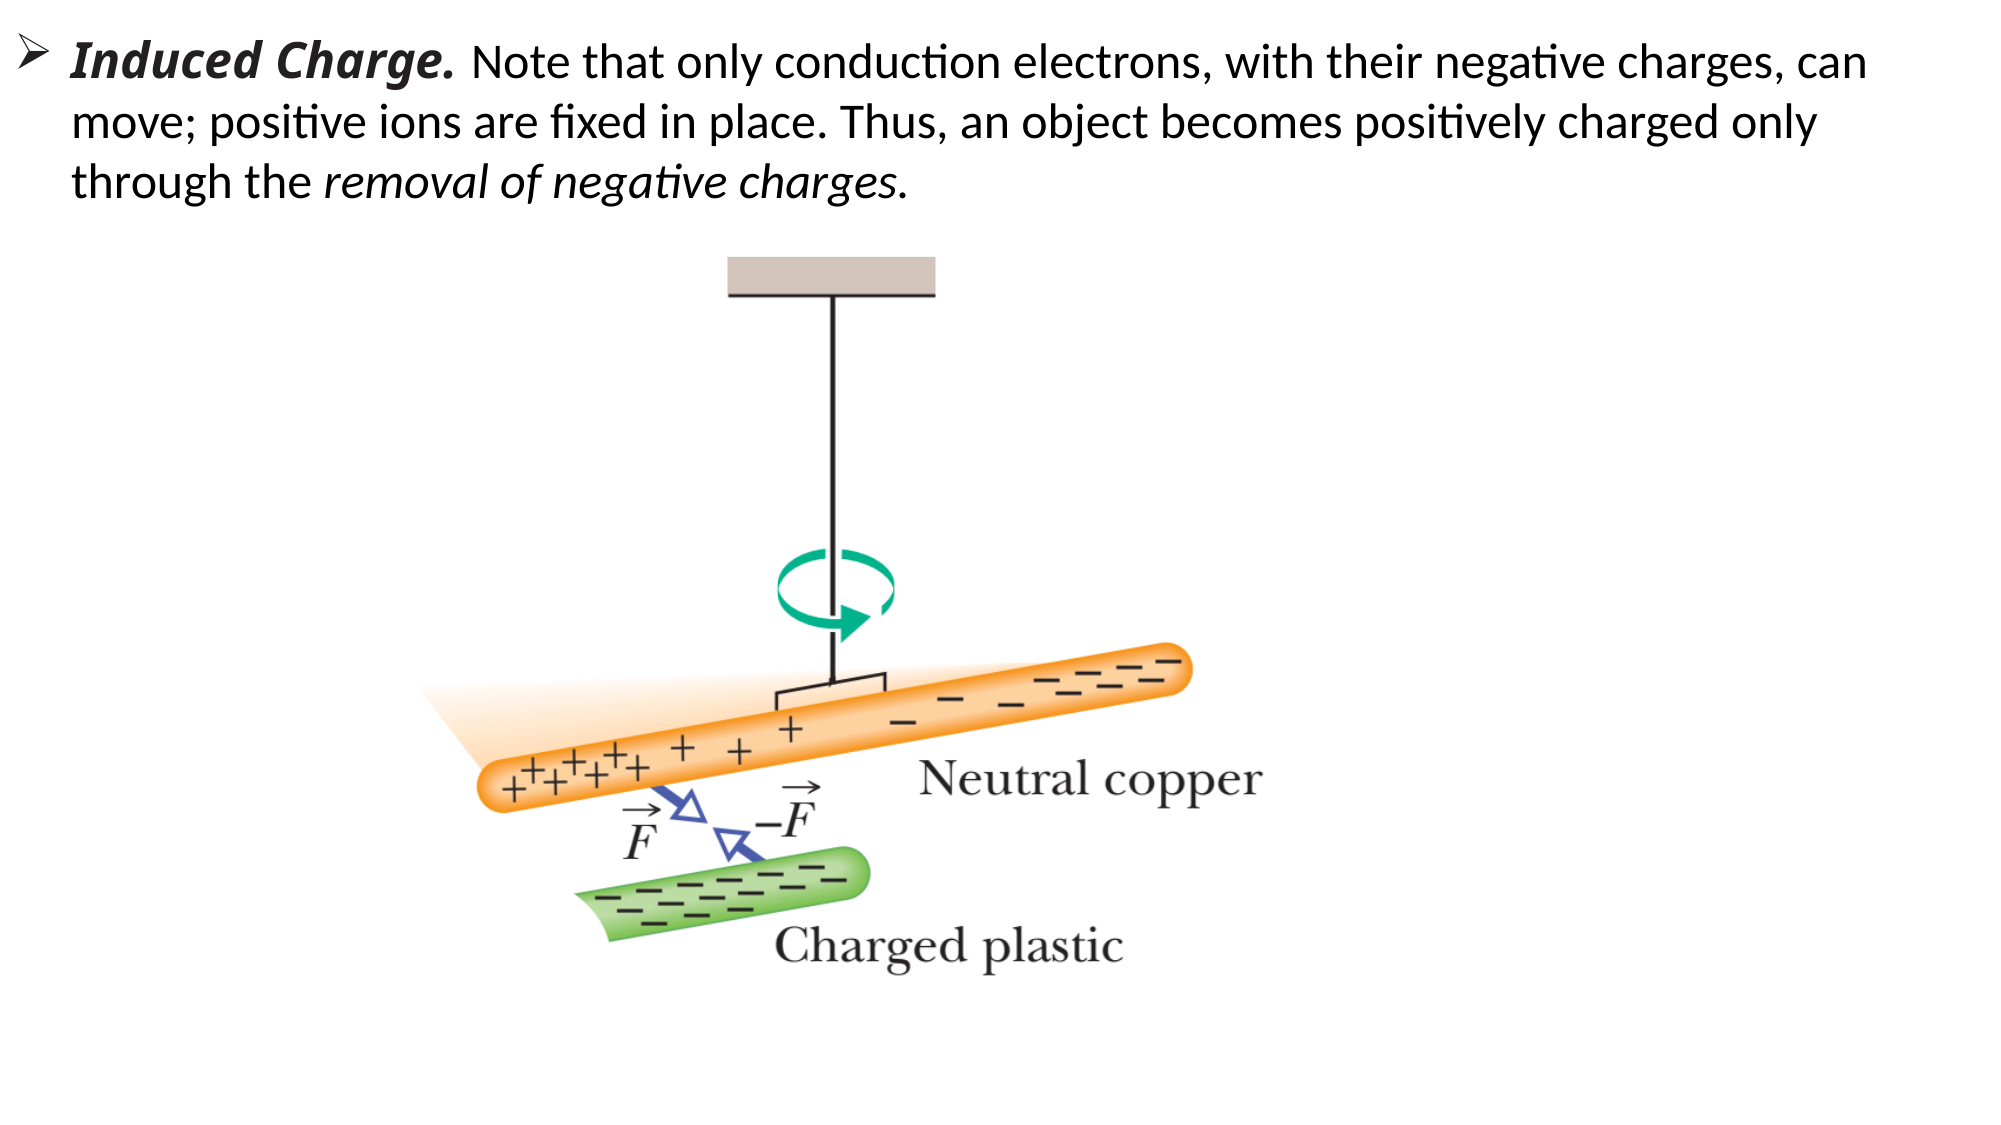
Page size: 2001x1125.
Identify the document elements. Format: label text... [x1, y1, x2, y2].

text_box Induced Charge. Note that only conduction electrons, with their negative charges, can move; positive ions are fixed in place. Thus, an object becomes positively charged only through the removal of negative charges. [0, 20, 2000, 216]
picture [388, 217, 1308, 986]
